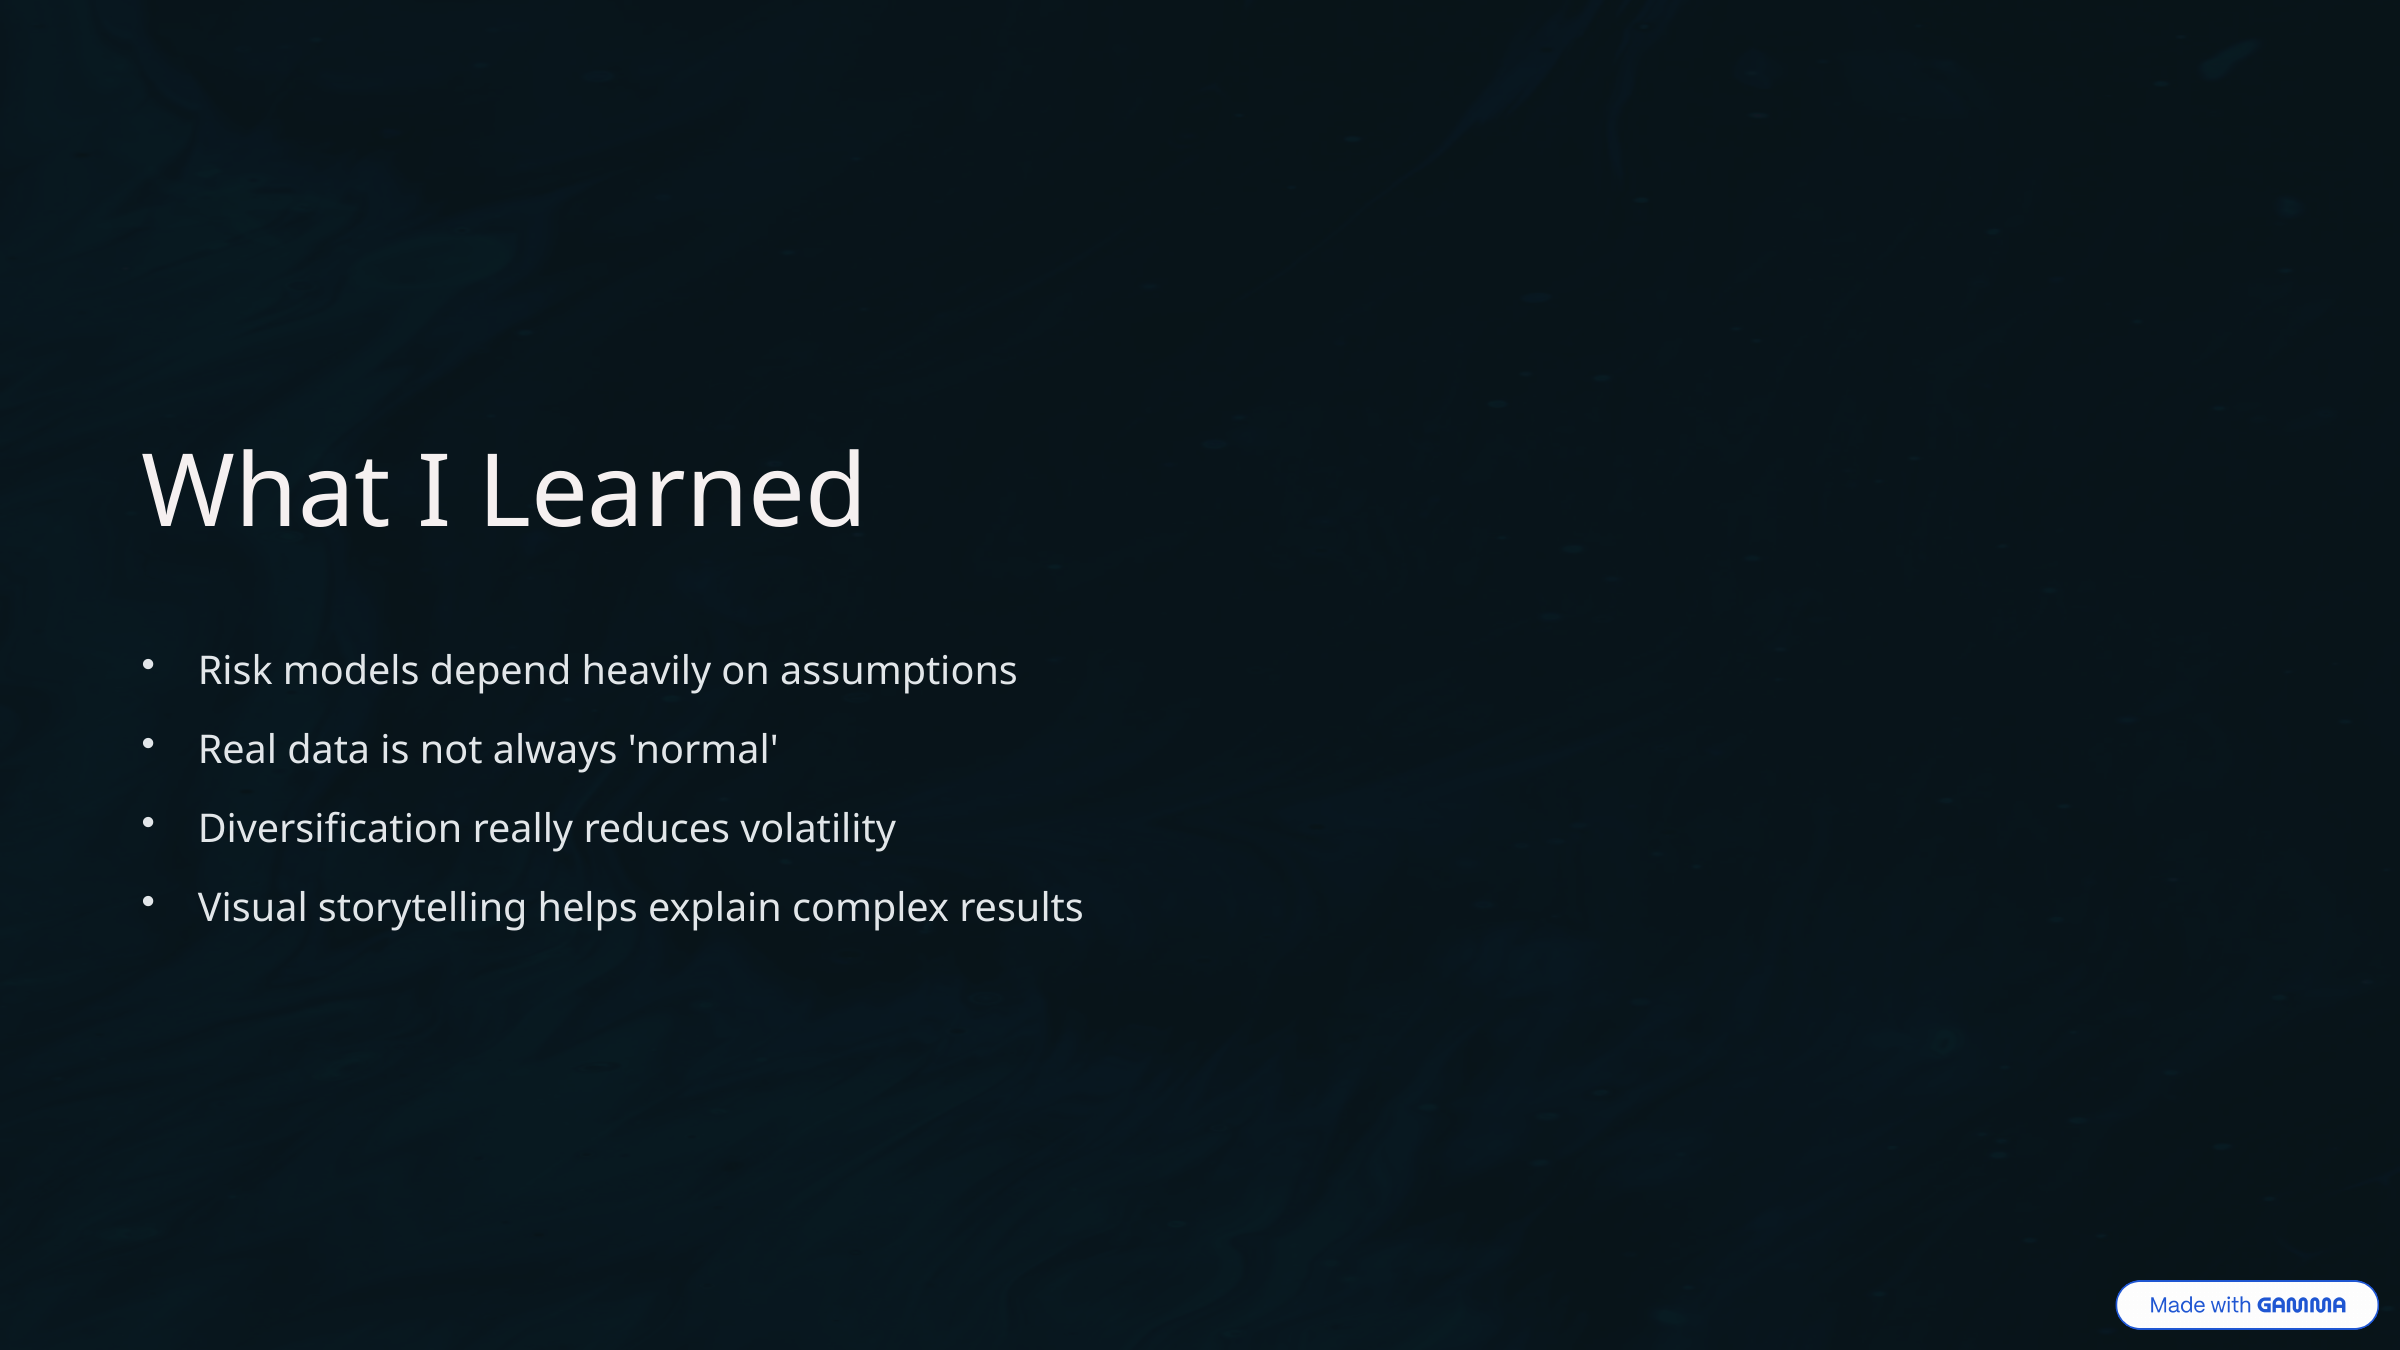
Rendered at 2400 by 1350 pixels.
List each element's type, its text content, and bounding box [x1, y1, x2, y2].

text_box Visual storytelling helps explain complex results [141, 864, 2259, 930]
text_box Risk models depend heavily on assumptions [141, 627, 2259, 693]
text_box Diversification really reduces volatility [141, 785, 2259, 851]
text_box What I Learned [141, 420, 1154, 547]
picture [2106, 1271, 2389, 1339]
text_box Real data is not always 'normal' [141, 706, 2259, 772]
